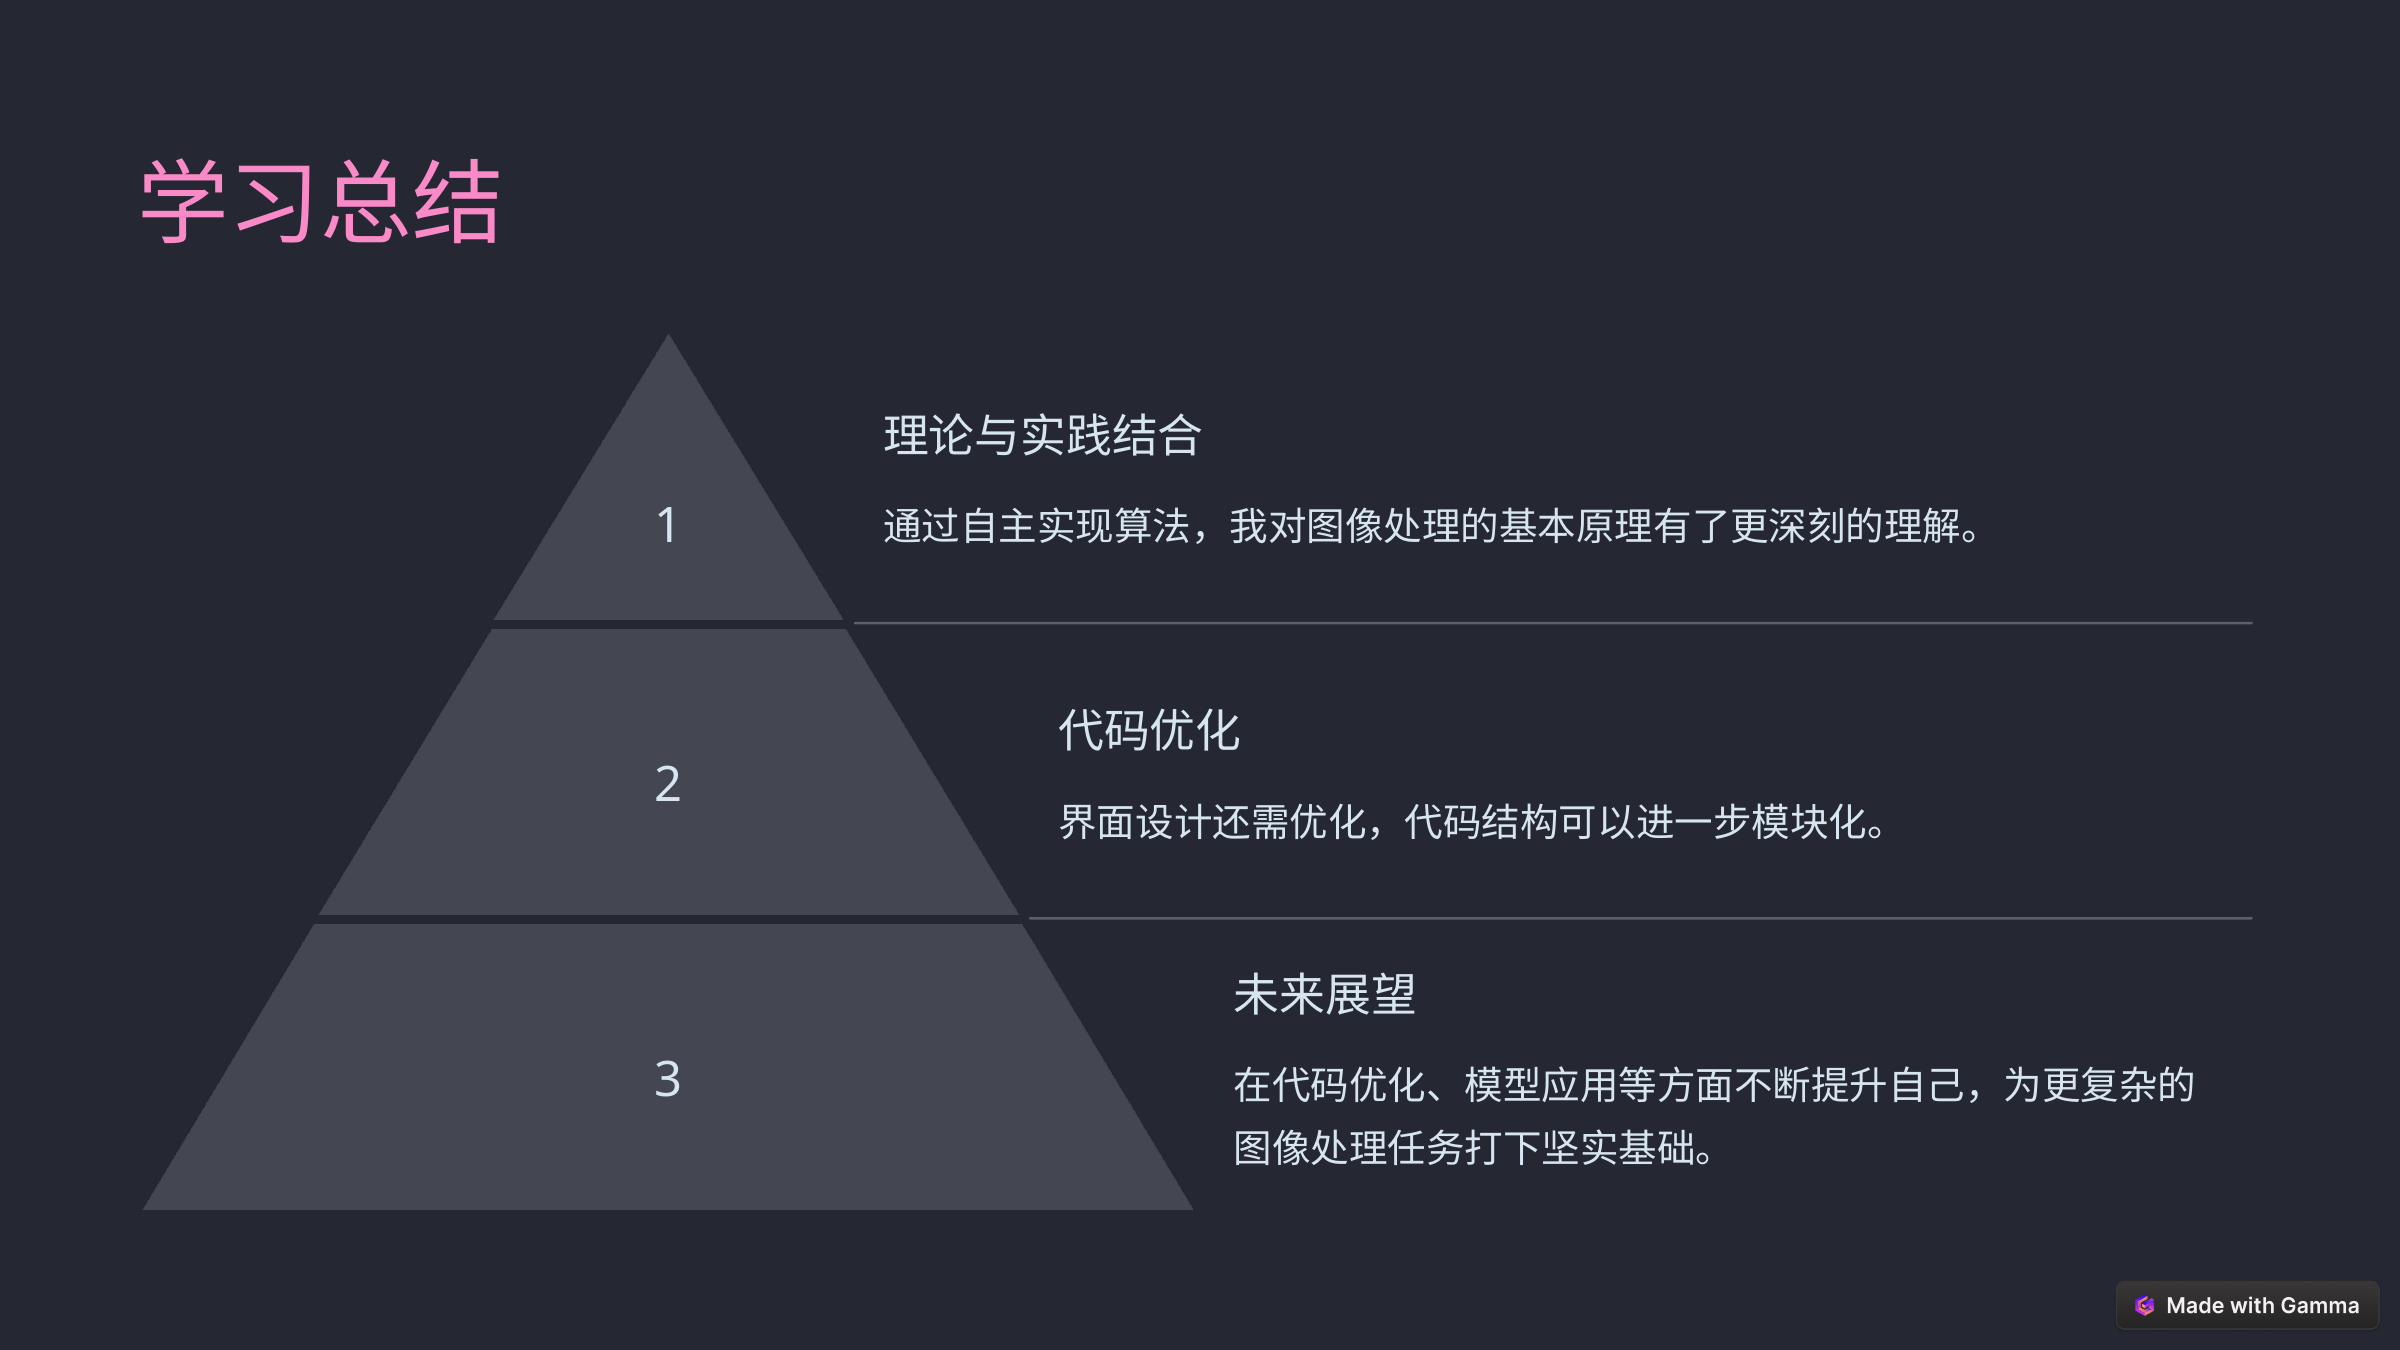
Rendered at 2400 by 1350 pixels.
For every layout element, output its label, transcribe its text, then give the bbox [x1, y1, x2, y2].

picture [318, 629, 1020, 915]
picture [2106, 1271, 2389, 1339]
text_box 在代码优化、模型应用等方面不断提升自己，为更复杂的图像处理任务打下坚实基础。 [1233, 1045, 2224, 1171]
text_box [853, 621, 2253, 625]
text_box 界面设计还需优化，代码结构可以进一步模块化。 [1058, 781, 1923, 844]
text_box 通过自主实现算法，我对图像处理的基本原理有了更深刻的理解。 [883, 485, 2022, 549]
text_box 代码优化 [1058, 699, 1521, 758]
text_box 学习总结 [137, 139, 1062, 256]
text_box 理论与实践结合 [883, 404, 1346, 463]
picture [142, 924, 1195, 1210]
text_box 未来展望 [1233, 963, 1696, 1022]
picture [493, 333, 845, 620]
